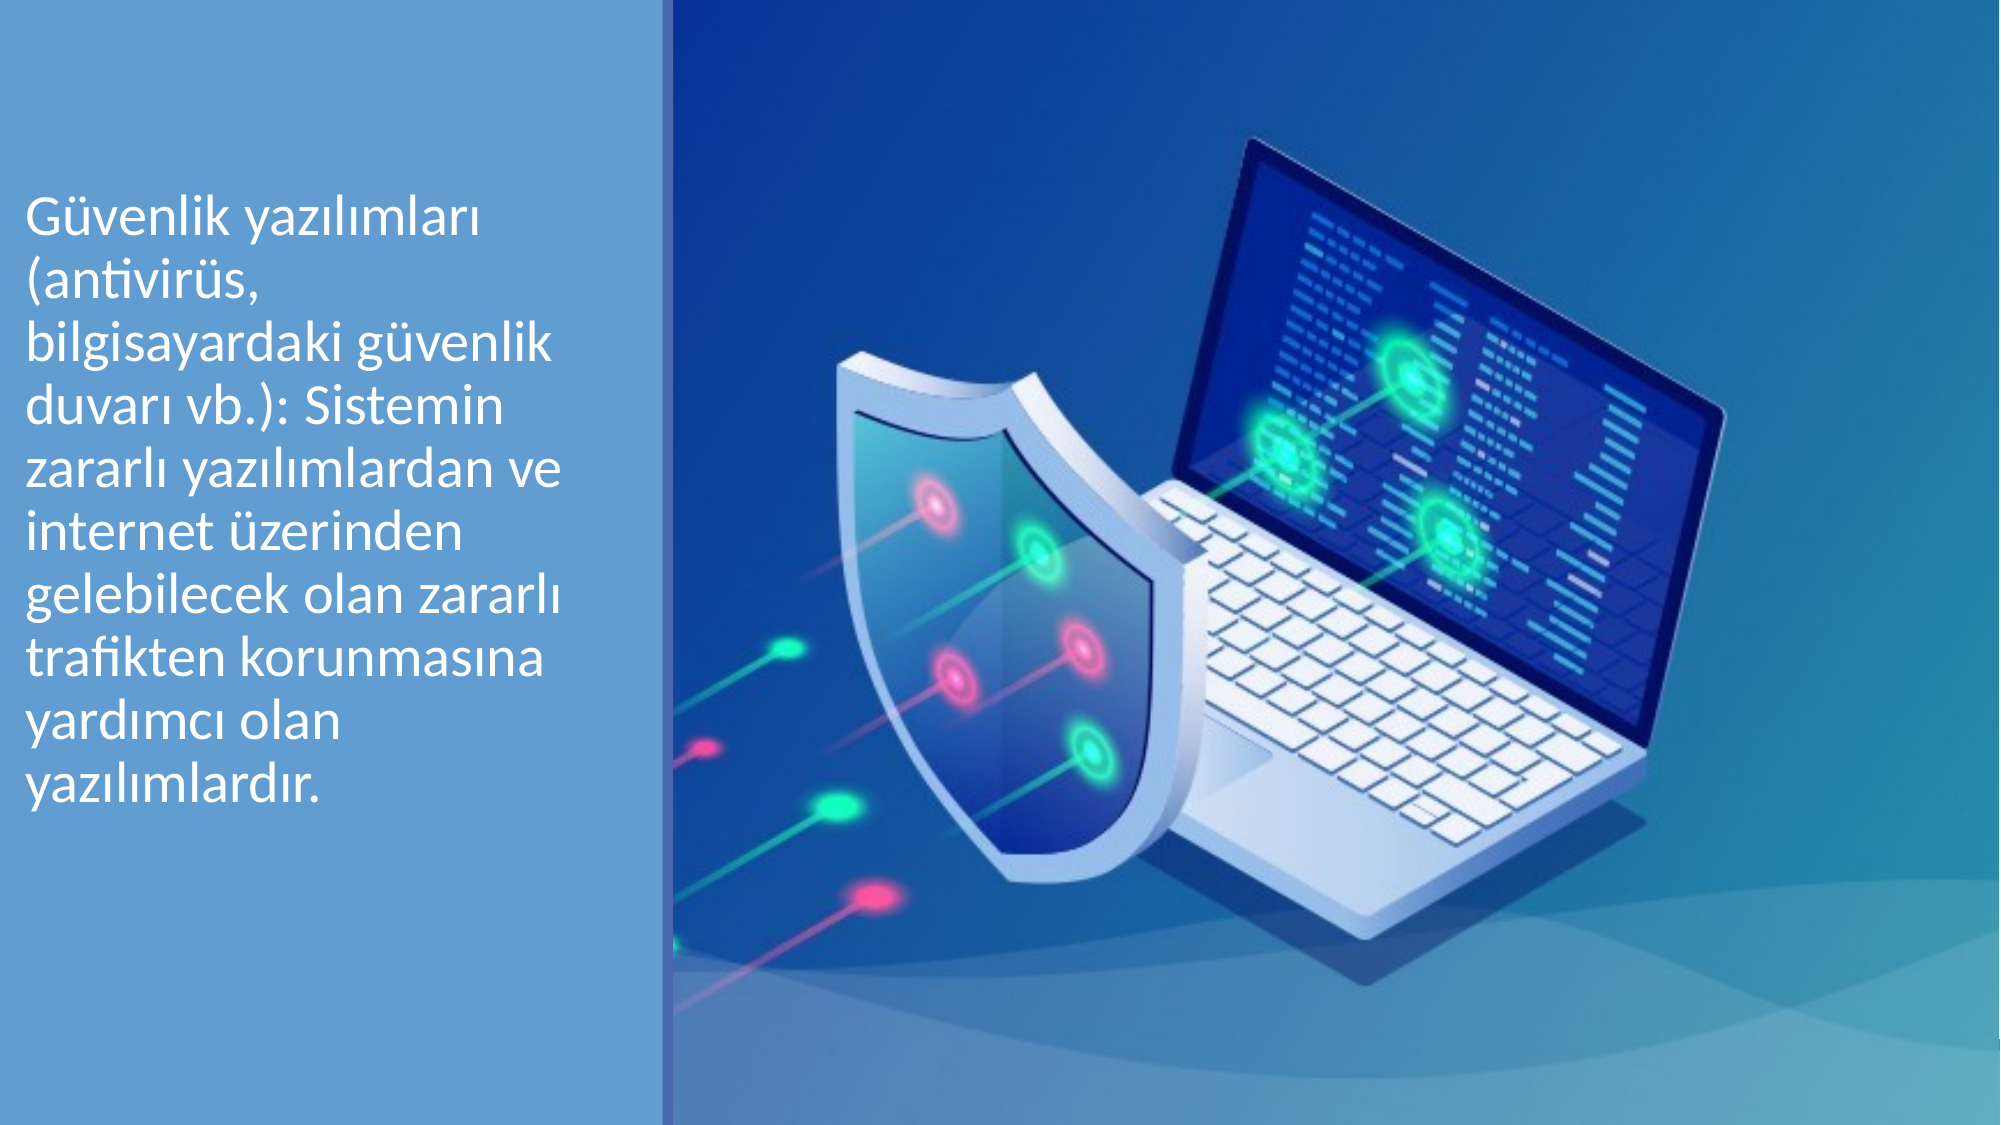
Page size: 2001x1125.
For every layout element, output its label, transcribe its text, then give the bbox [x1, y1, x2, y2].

picture [667, 0, 2000, 1125]
text_box [0, 0, 661, 1125]
text_box [661, 0, 667, 1125]
list Güvenlik yazılımları (antivirüs, bilgisayardaki güvenlik duvarı vb.): Sistemin zararlı yazılımlardan ve internet üzerinden gelebilecek olan zararlı trafikten korunmasına yardımcı olan yazılımlardır. [10, 177, 587, 983]
